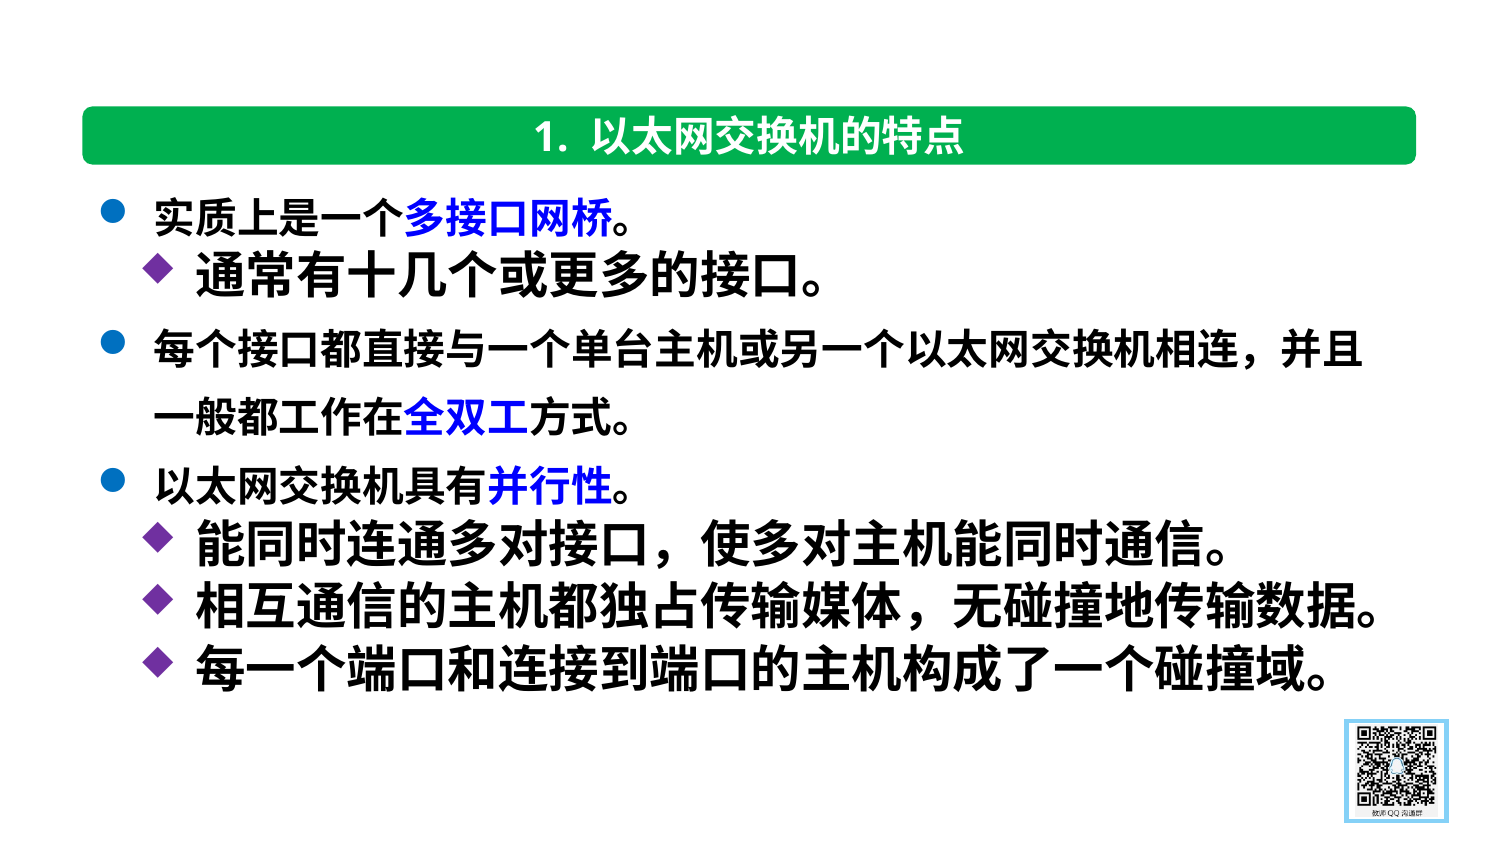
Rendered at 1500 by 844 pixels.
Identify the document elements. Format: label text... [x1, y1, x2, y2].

text_box 实质上是一个多接口网桥。 通常有十几个或更多的接口。 每个接口都直接与一个单台主机或另一个以太网交换机相连，并且一般都工作在全双工方式。 以太网交换机具有并行性。 能同时连通多对接口，使多对主机能同时通信。 相互通信的主机都独占传输媒体，无碰撞地传输数据。 每一个端口和连接到端口的主机构成了一个碰撞域。 [82, 165, 1416, 705]
text_box [981, 106, 1417, 165]
text_box 1. 以太网交换机的特点 [518, 102, 981, 168]
picture [1355, 724, 1438, 817]
text_box [82, 106, 518, 165]
